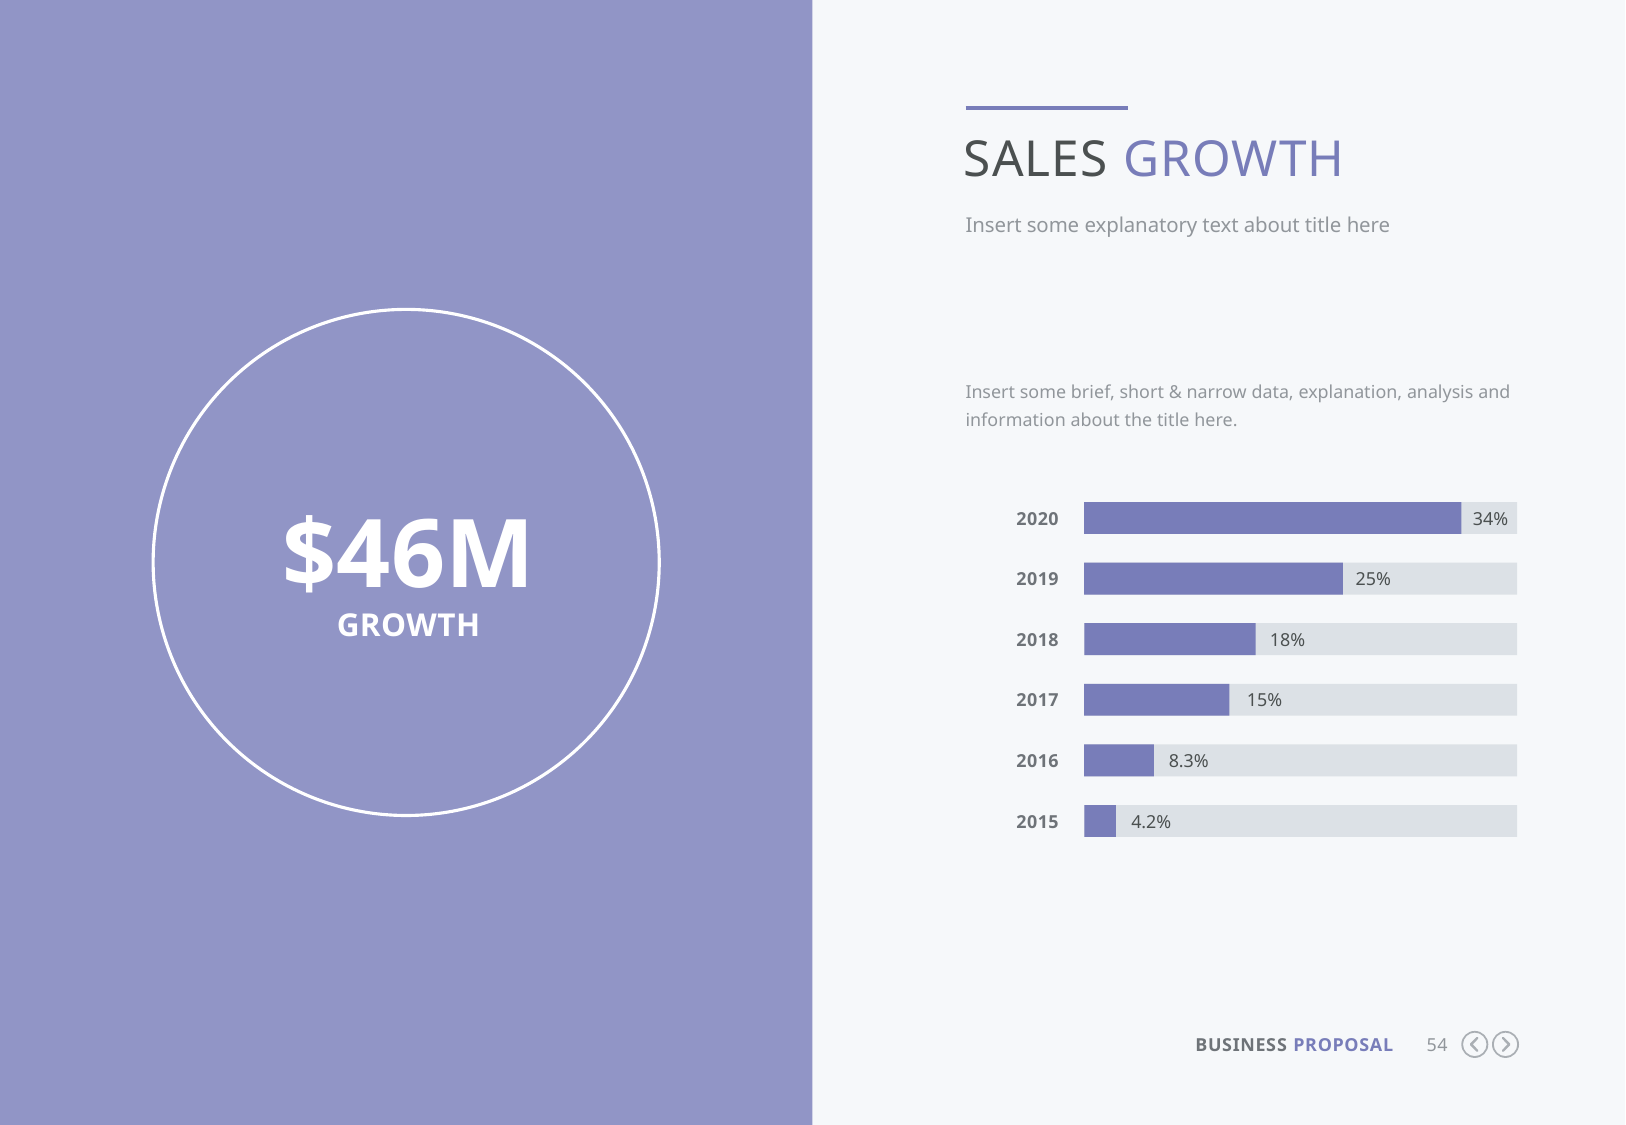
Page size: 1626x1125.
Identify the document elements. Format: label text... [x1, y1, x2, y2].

text_box 2018 [964, 628, 1059, 650]
text_box Insert some brief, short & narrow data, explanation, analysis and information about the title here. [965, 373, 1517, 430]
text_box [1084, 562, 1518, 595]
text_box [1084, 501, 1518, 535]
text_box Sales Growth [963, 126, 1519, 187]
text_box Insert some explanatory text about title here [965, 211, 1519, 237]
text_box 2019 [964, 567, 1059, 590]
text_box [1084, 623, 1518, 656]
picture [0, 0, 813, 1125]
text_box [1084, 805, 1518, 838]
text_box 2017 [964, 688, 1059, 711]
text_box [1084, 744, 1518, 777]
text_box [1084, 683, 1518, 716]
text_box 2015 [964, 810, 1059, 832]
text_box 2016 [964, 749, 1059, 772]
text_box 2020 [964, 507, 1059, 529]
